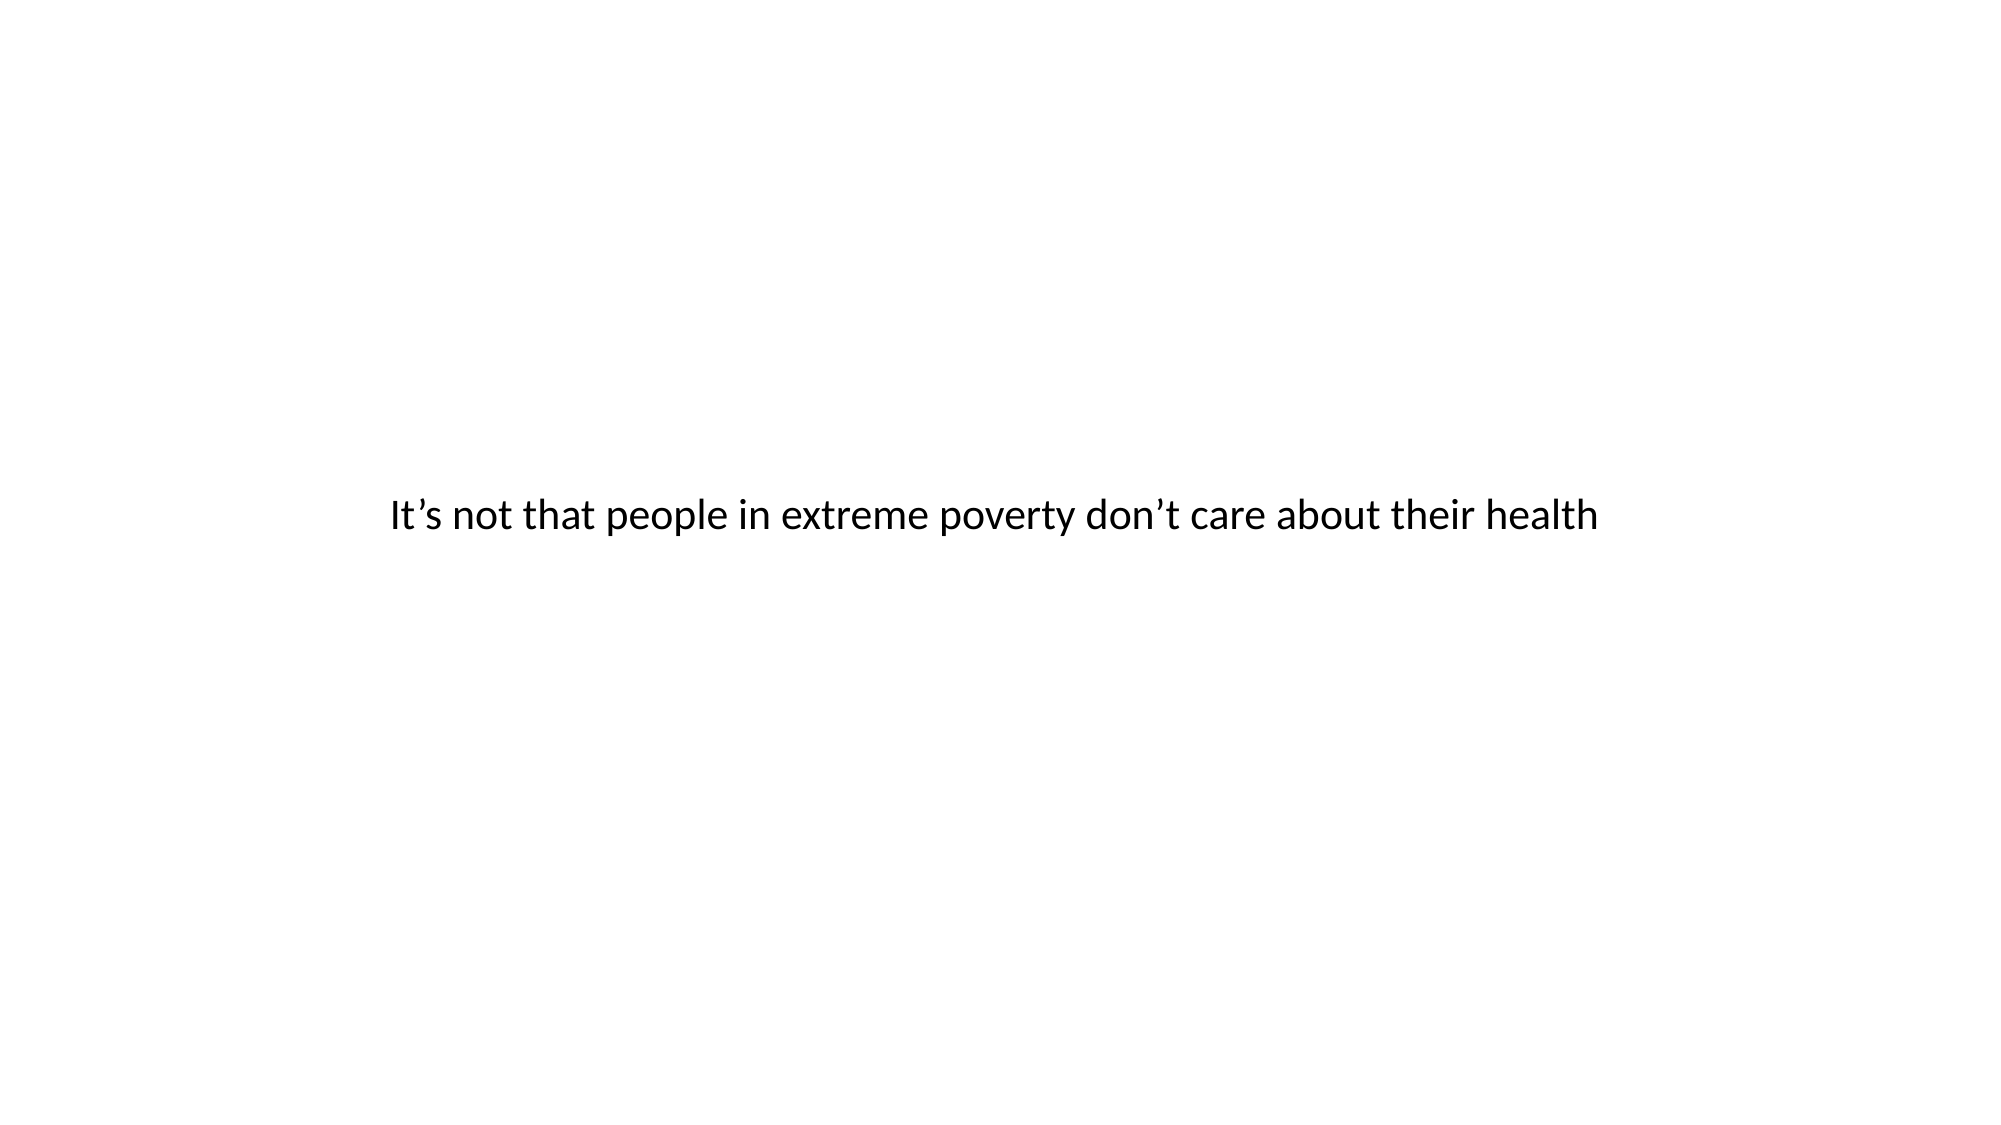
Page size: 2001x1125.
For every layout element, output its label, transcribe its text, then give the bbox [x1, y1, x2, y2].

list It’s not that people in extreme poverty don’t care about their health [70, 483, 1919, 559]
